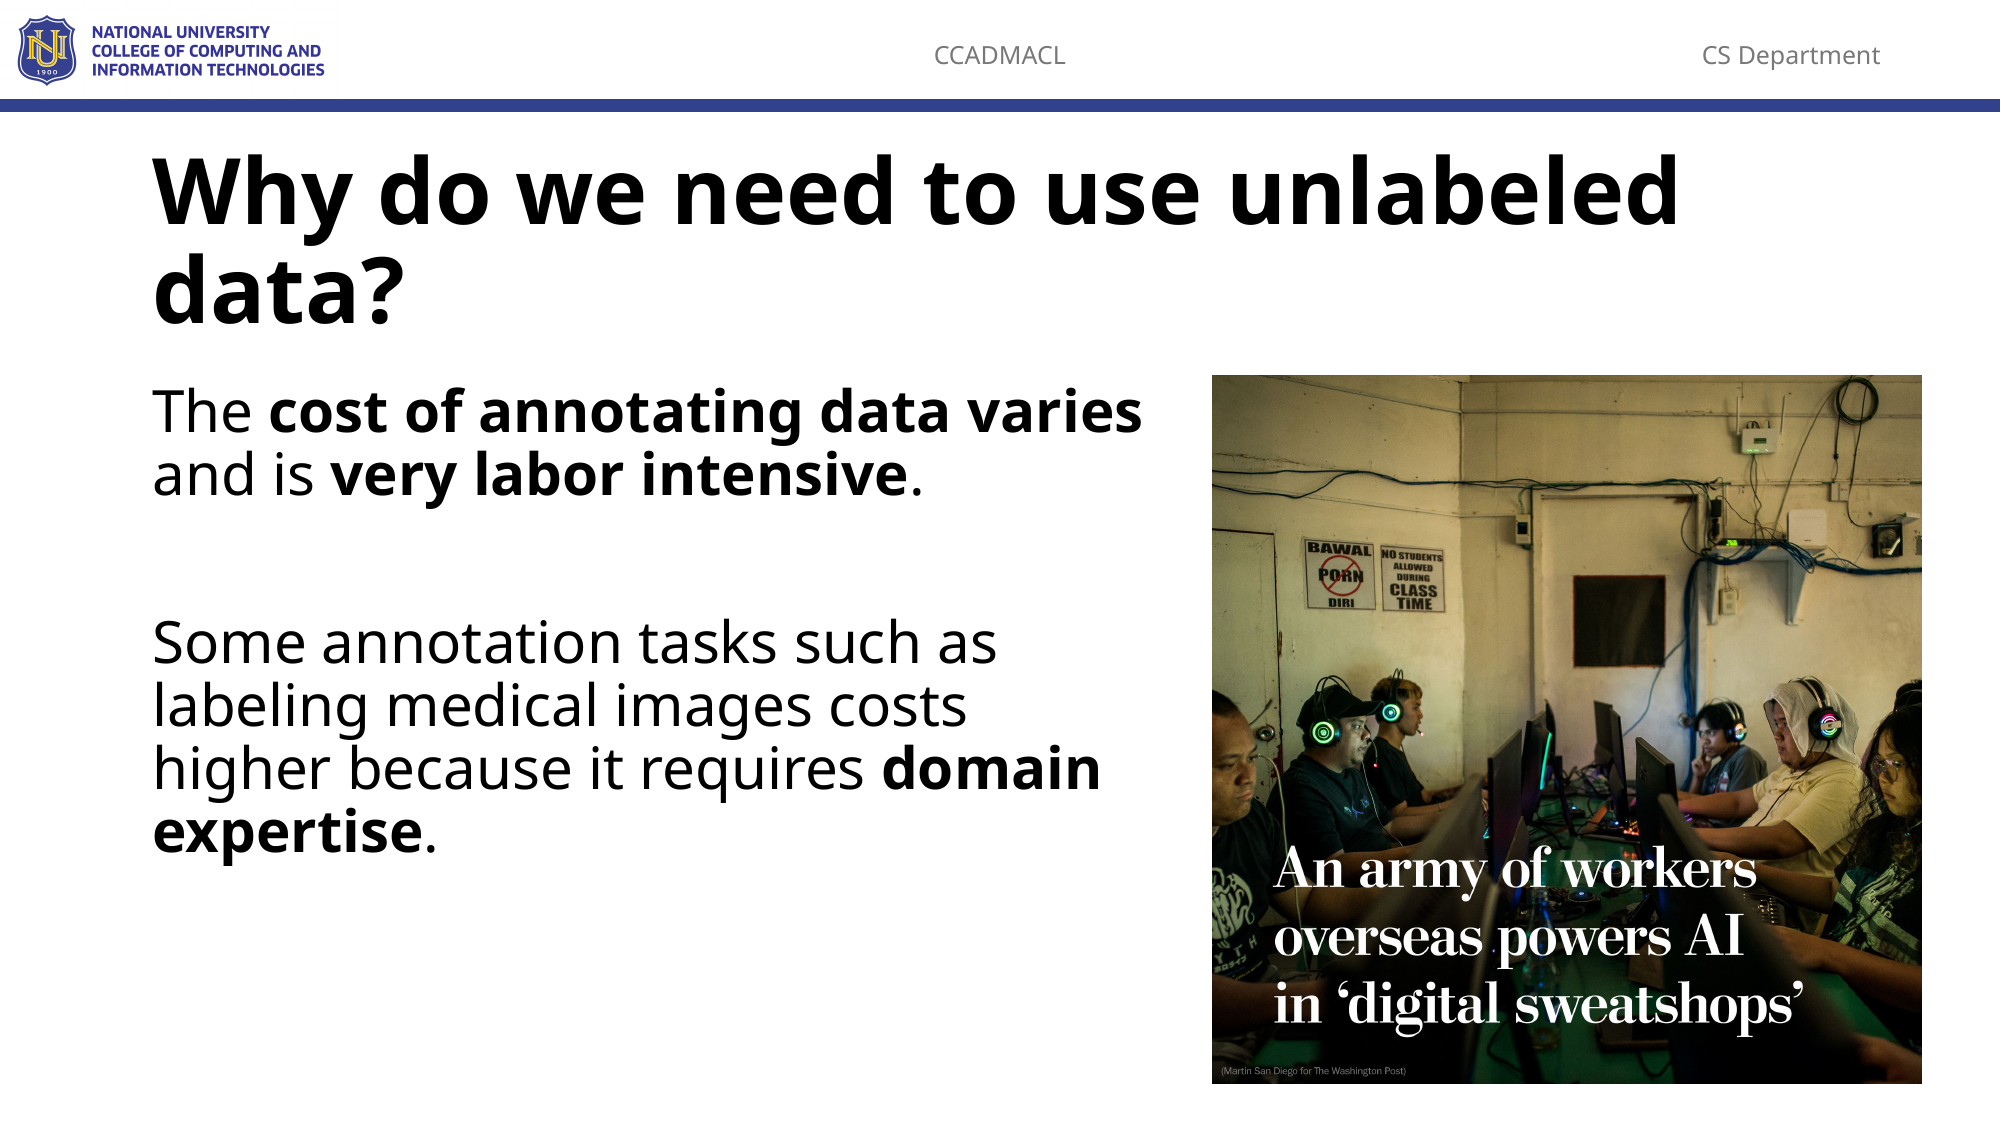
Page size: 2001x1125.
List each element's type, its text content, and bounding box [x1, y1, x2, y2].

picture [0, 0, 337, 99]
title Why do we need to use unlabeled data? [137, 135, 1863, 353]
picture [1211, 374, 1922, 1085]
list The cost of annotating data varies and is very labor intensive. Some annotation tasks such as labeling medical images costs higher because it requires domain expertise. [137, 375, 1167, 1089]
